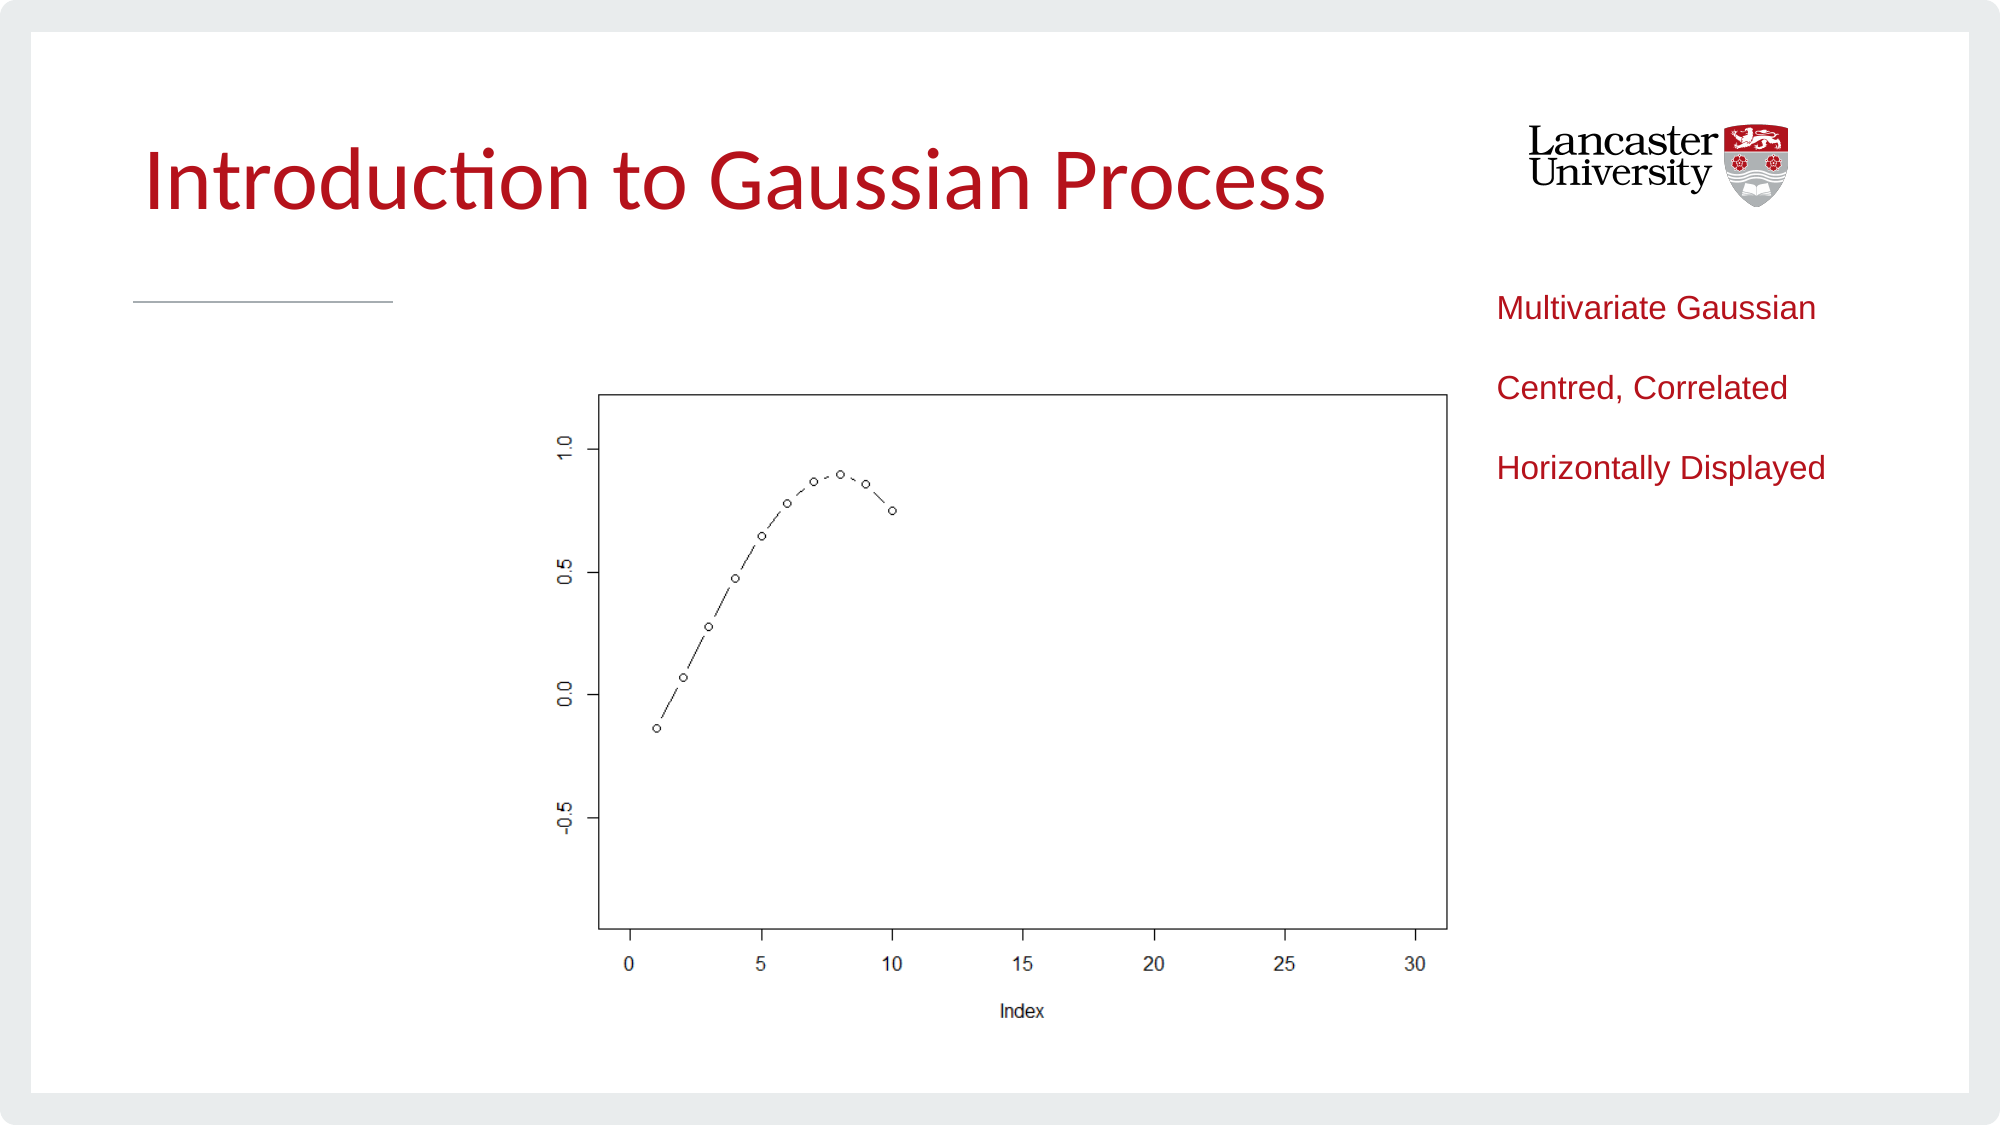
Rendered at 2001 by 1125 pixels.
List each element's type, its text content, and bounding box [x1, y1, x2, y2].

picture [1529, 124, 1788, 207]
title Introduction to Gaussian Process [128, 78, 1482, 279]
picture [504, 300, 1496, 1048]
text_box Multivariate Gaussian Centred, Correlated Horizontally Displayed [1481, 278, 1943, 494]
